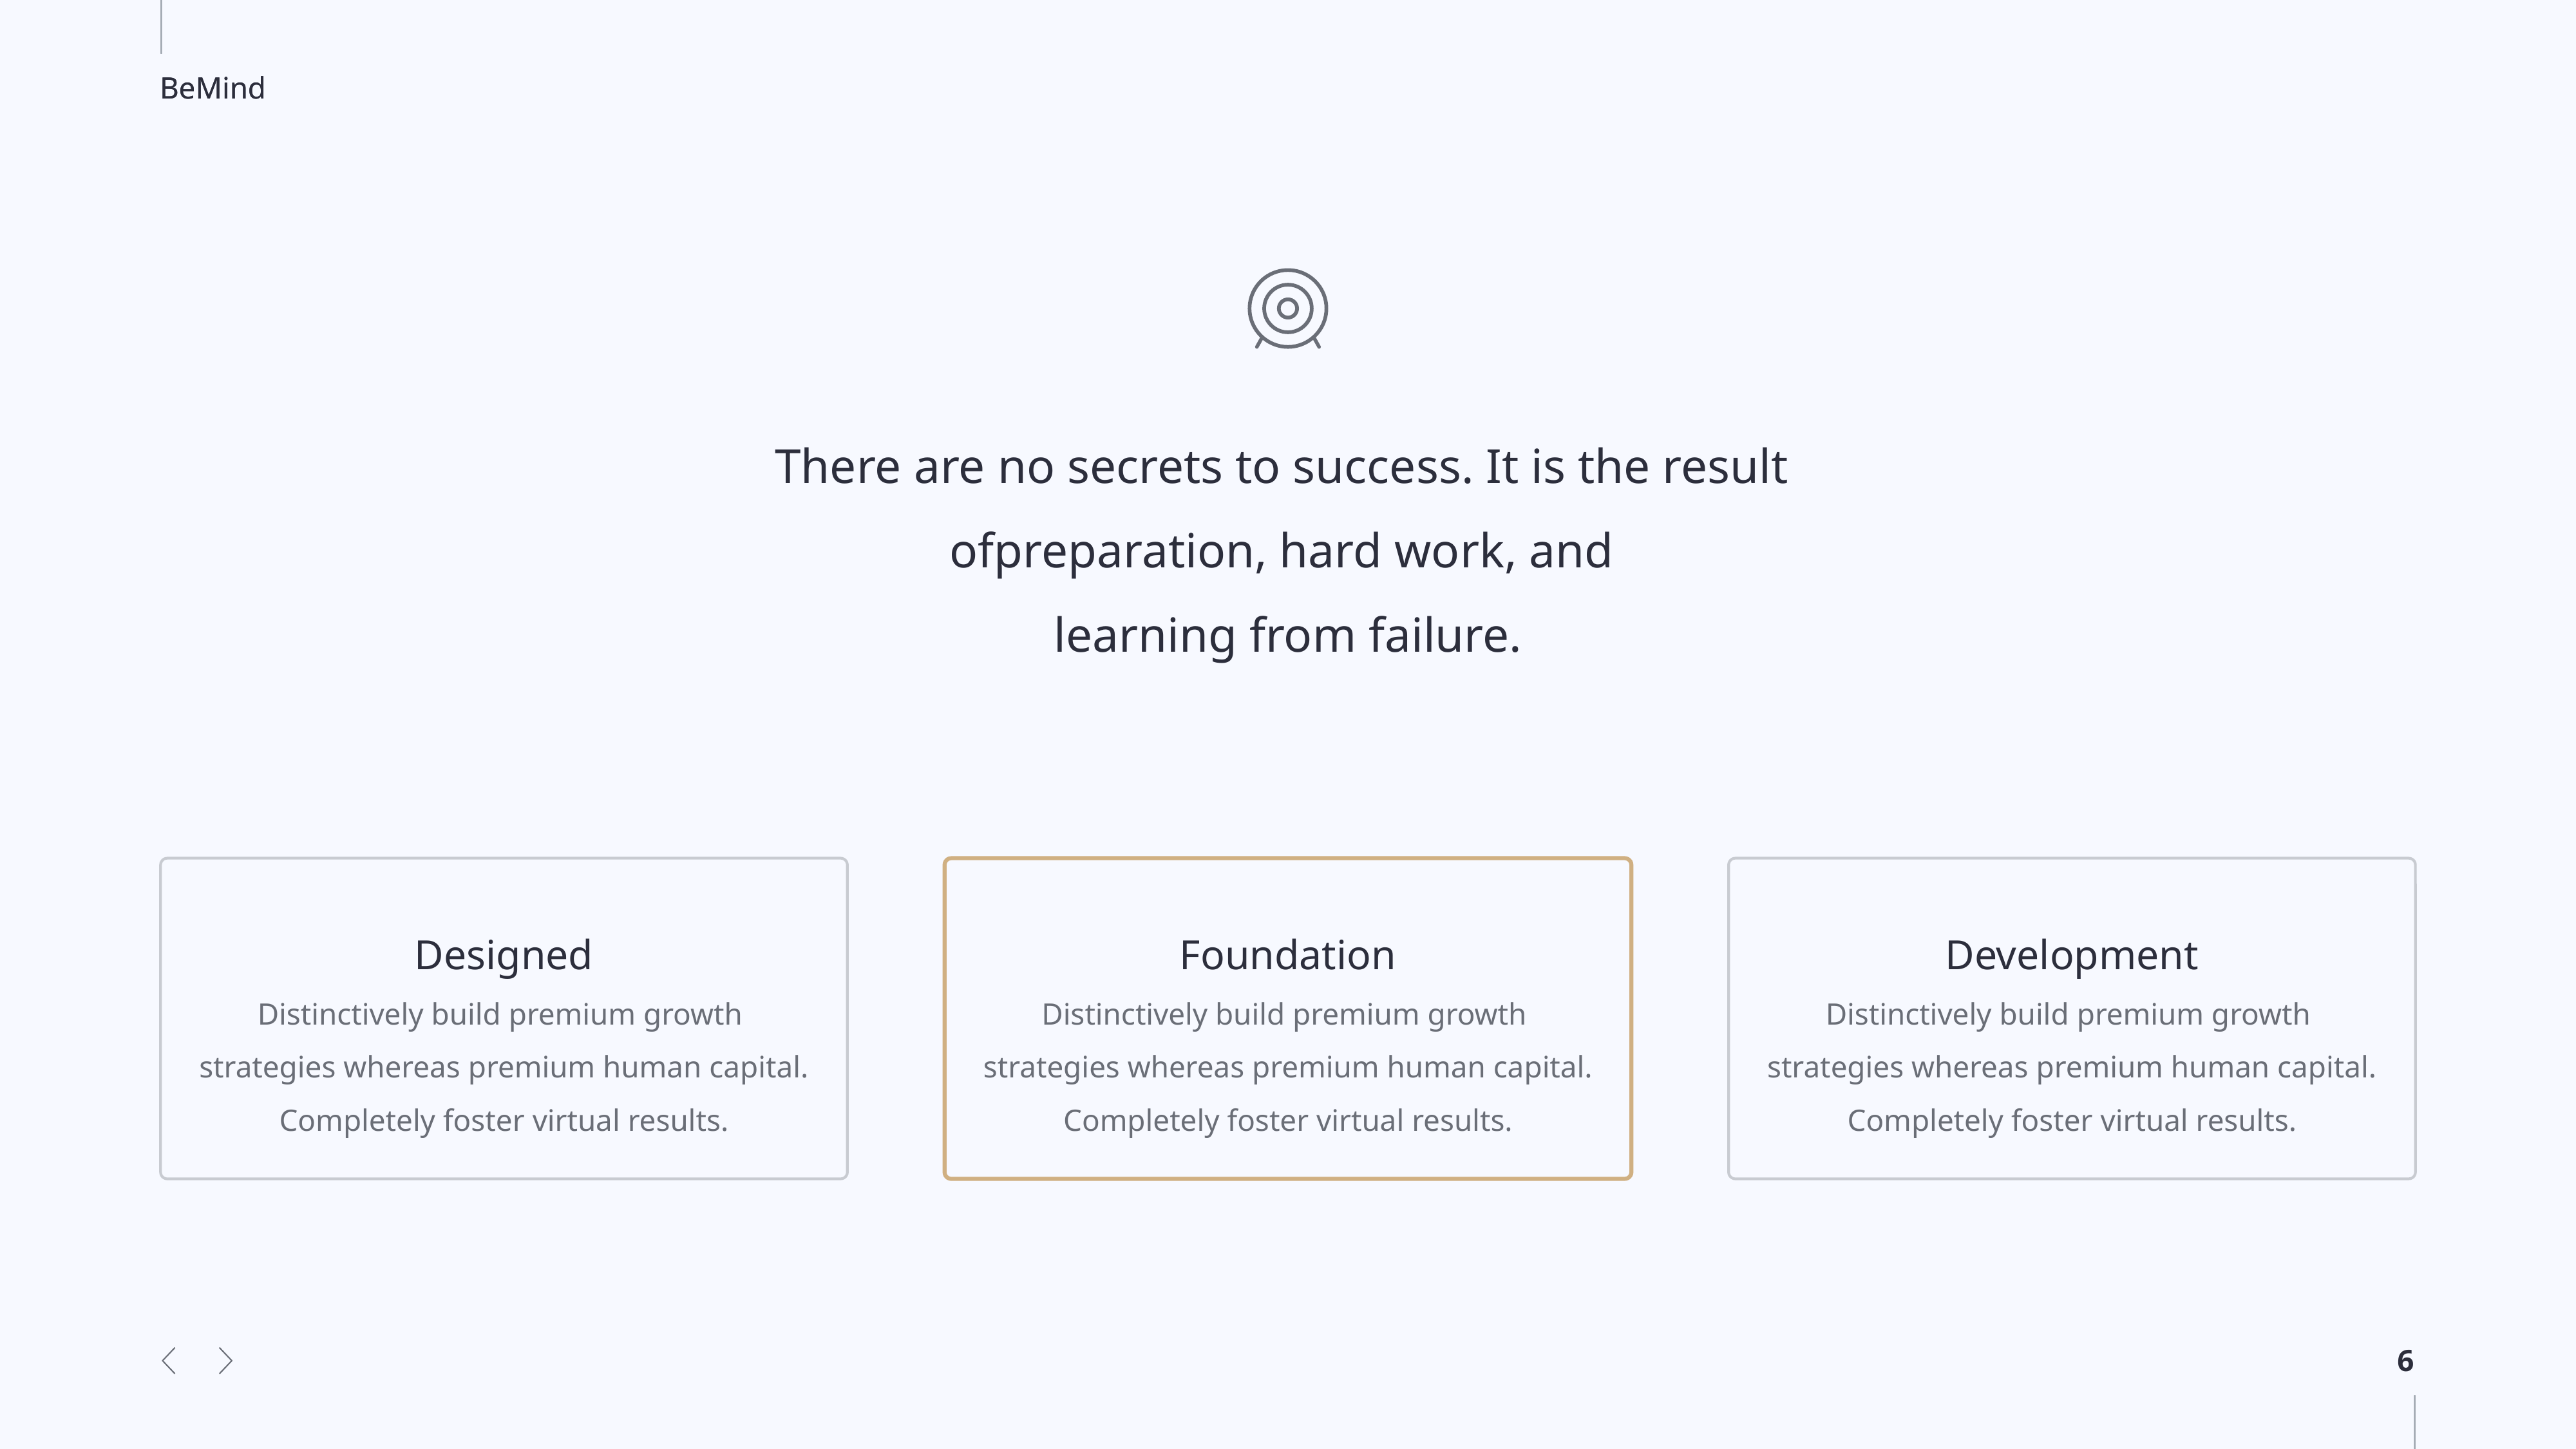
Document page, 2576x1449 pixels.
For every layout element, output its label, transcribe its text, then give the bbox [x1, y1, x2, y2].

text_box There are no secrets to success. It is the result ofpreparation, hard work, and learning from failure. [775, 408, 1801, 662]
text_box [1728, 858, 2416, 1179]
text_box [160, 858, 848, 1179]
slide_number 6 [2344, 1341, 2414, 1380]
text_box [1247, 268, 1329, 349]
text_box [944, 858, 1632, 1179]
